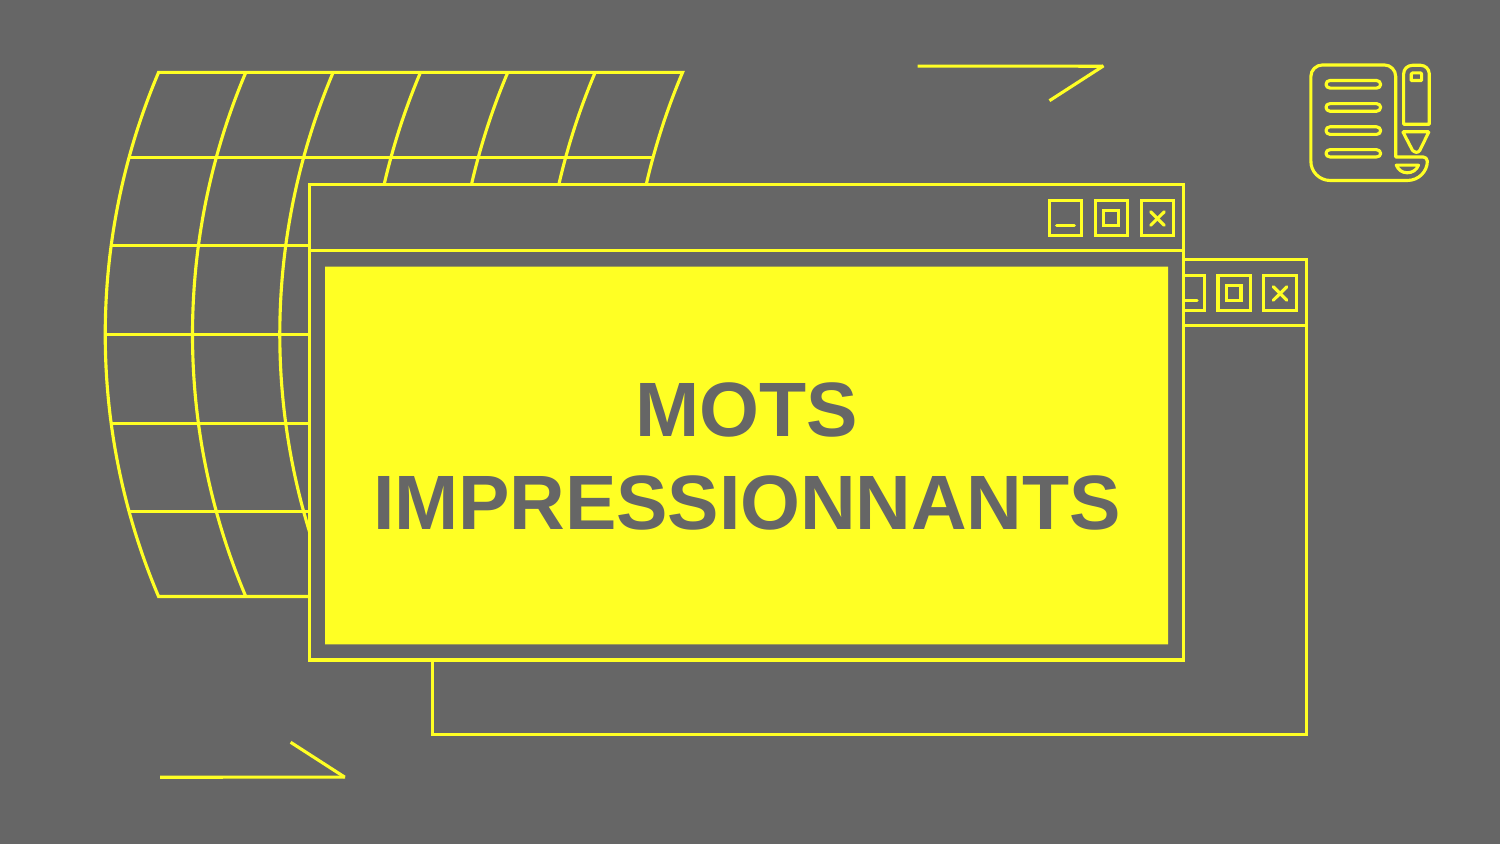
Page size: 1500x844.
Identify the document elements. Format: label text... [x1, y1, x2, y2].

title MOTS IMPRESSIONNANTS [327, 324, 1167, 580]
